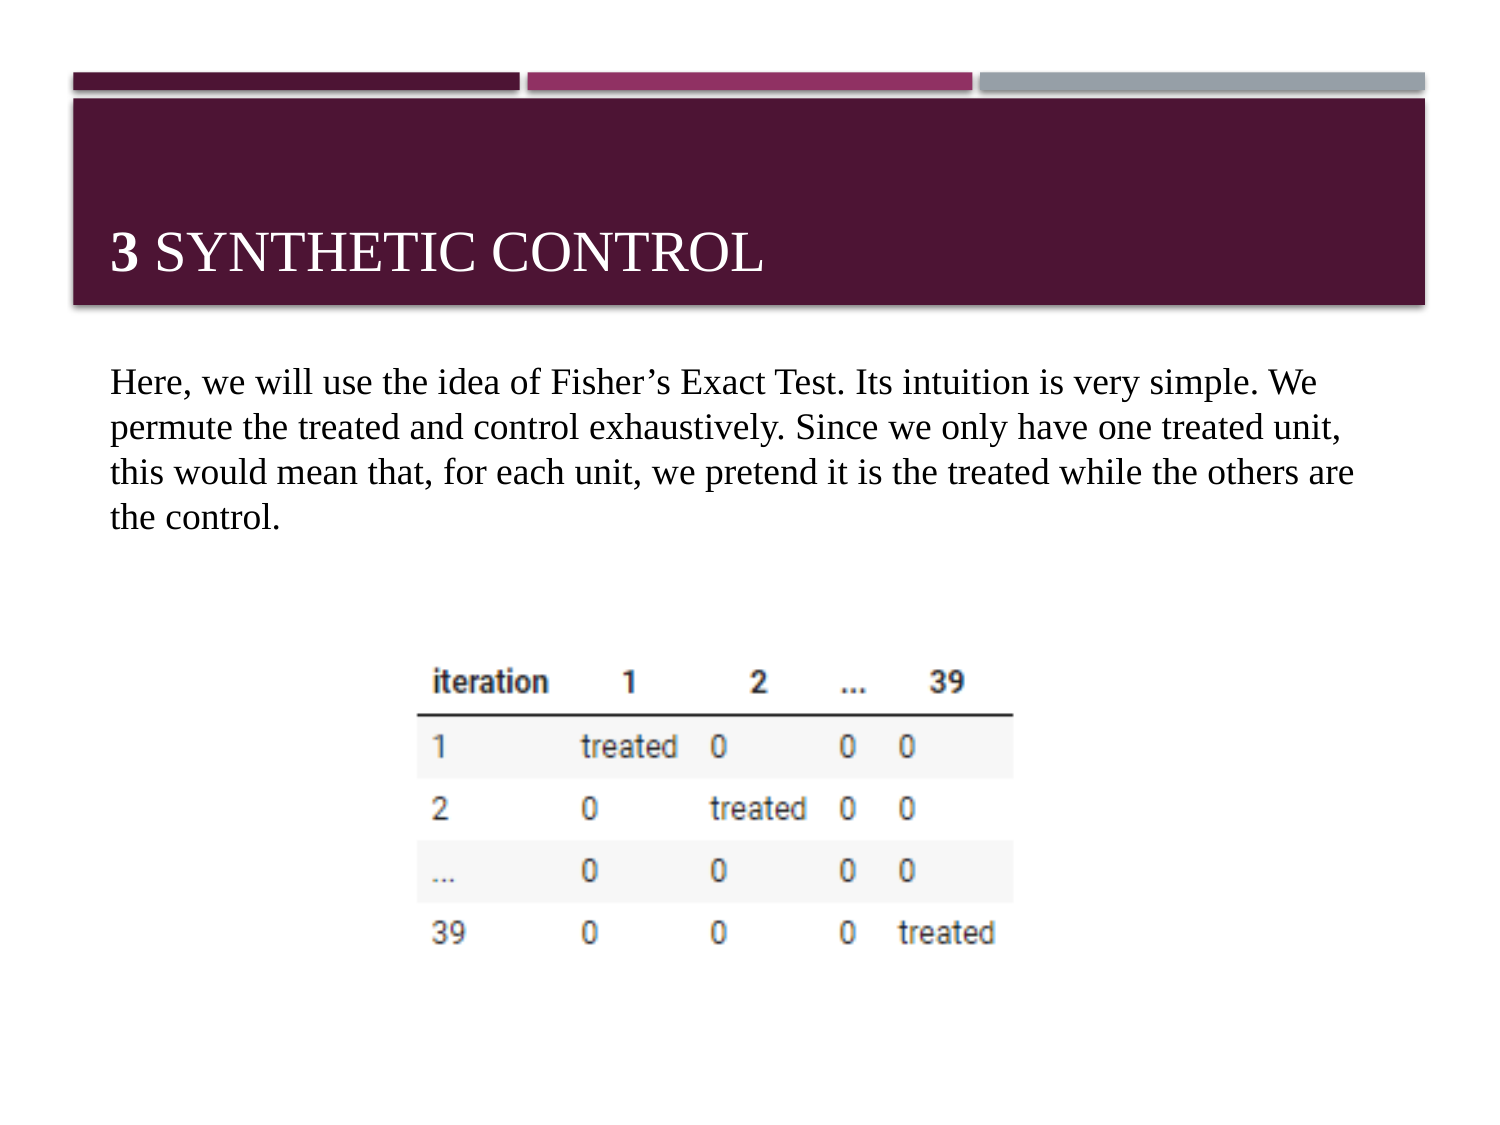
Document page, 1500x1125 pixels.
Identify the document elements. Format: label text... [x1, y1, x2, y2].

title 3 Synthetic Control [95, 112, 1406, 291]
text_box Here, we will use the idea of Fisher’s Exact Test. Its intuition is very simple. We permute the treated and control exhaustively. Since we only have one treated unit, this would mean that, for each unit, we pretend it is the treated while the others are the control. [95, 349, 1383, 590]
picture [386, 636, 1063, 999]
